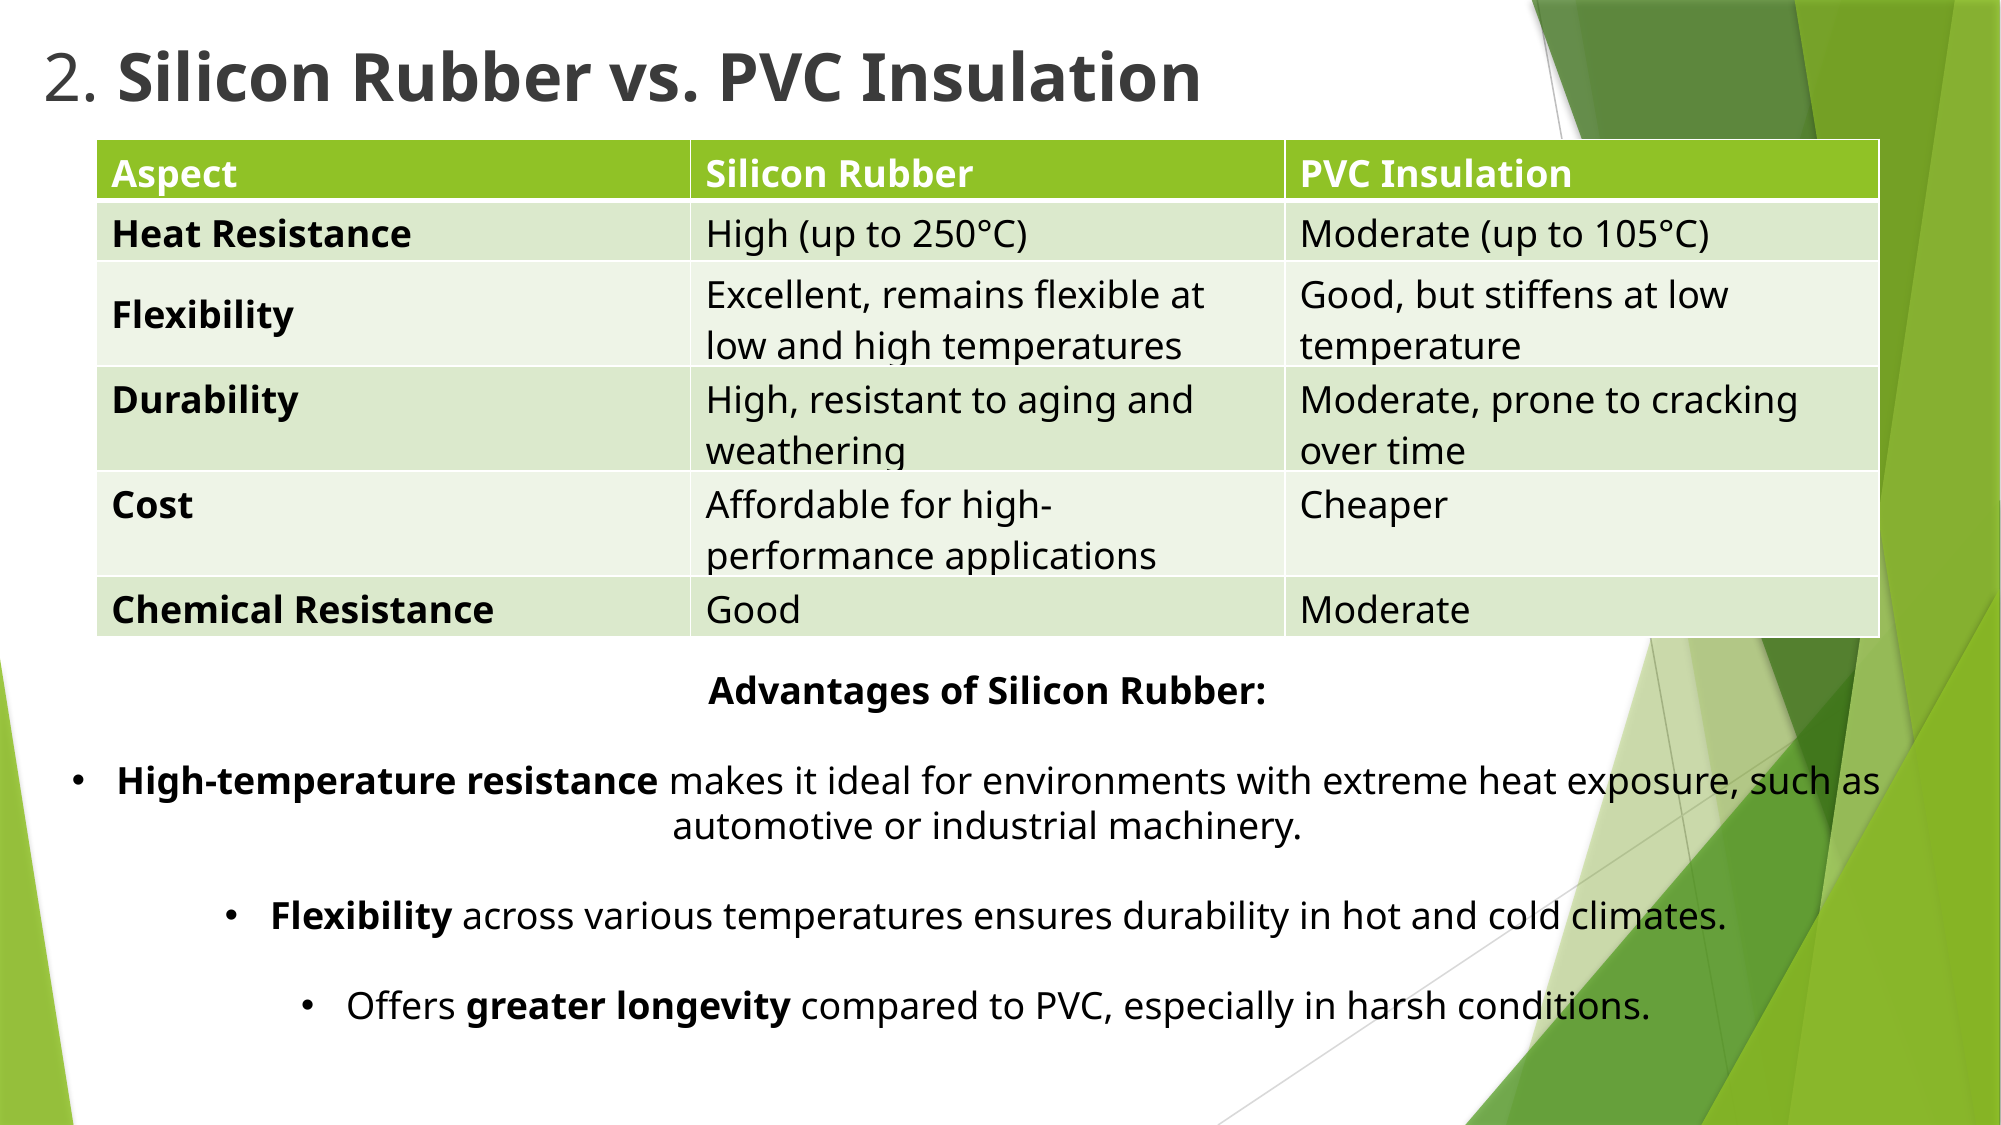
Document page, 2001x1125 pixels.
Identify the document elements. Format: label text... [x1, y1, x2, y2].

table_cell Affordable for high-performance applications [691, 472, 1284, 575]
table_cell Cost [97, 472, 690, 575]
table_cell High, resistant to aging and weathering [691, 367, 1284, 470]
table_cell Chemical Resistance [97, 577, 690, 636]
table_cell Cheaper [1286, 472, 1878, 575]
table_header Silicon Rubber [691, 140, 1284, 198]
table_cell Excellent, remains flexible at low and high temperatures [691, 262, 1284, 365]
table_cell Moderate (up to 105°C) [1286, 203, 1878, 260]
title 2. Silicon Rubber vs. PVC Insulation [28, 27, 1692, 128]
table_cell Heat Resistance [97, 203, 690, 260]
table_header Aspect [97, 140, 690, 198]
table_cell Moderate, prone to cracking over time [1286, 367, 1878, 470]
text_box Advantages of Silicon Rubber: High-temperature resistance makes it ideal for environments with extreme heat exposure, such as automotive or industrial machinery. Flexibility across various temperatures ensures durability in hot and cold climates. Offers greater longevity compared to PVC, especially in harsh conditions. [57, 659, 1919, 1035]
table_cell High (up to 250°C) [691, 203, 1284, 260]
table_cell Moderate [1286, 577, 1878, 636]
table_cell Flexibility [97, 262, 690, 365]
table_cell Good [691, 577, 1284, 636]
table_header PVC Insulation [1286, 140, 1878, 198]
table_cell Durability [97, 367, 690, 470]
table_cell Good, but stiffens at low temperature [1286, 262, 1878, 365]
